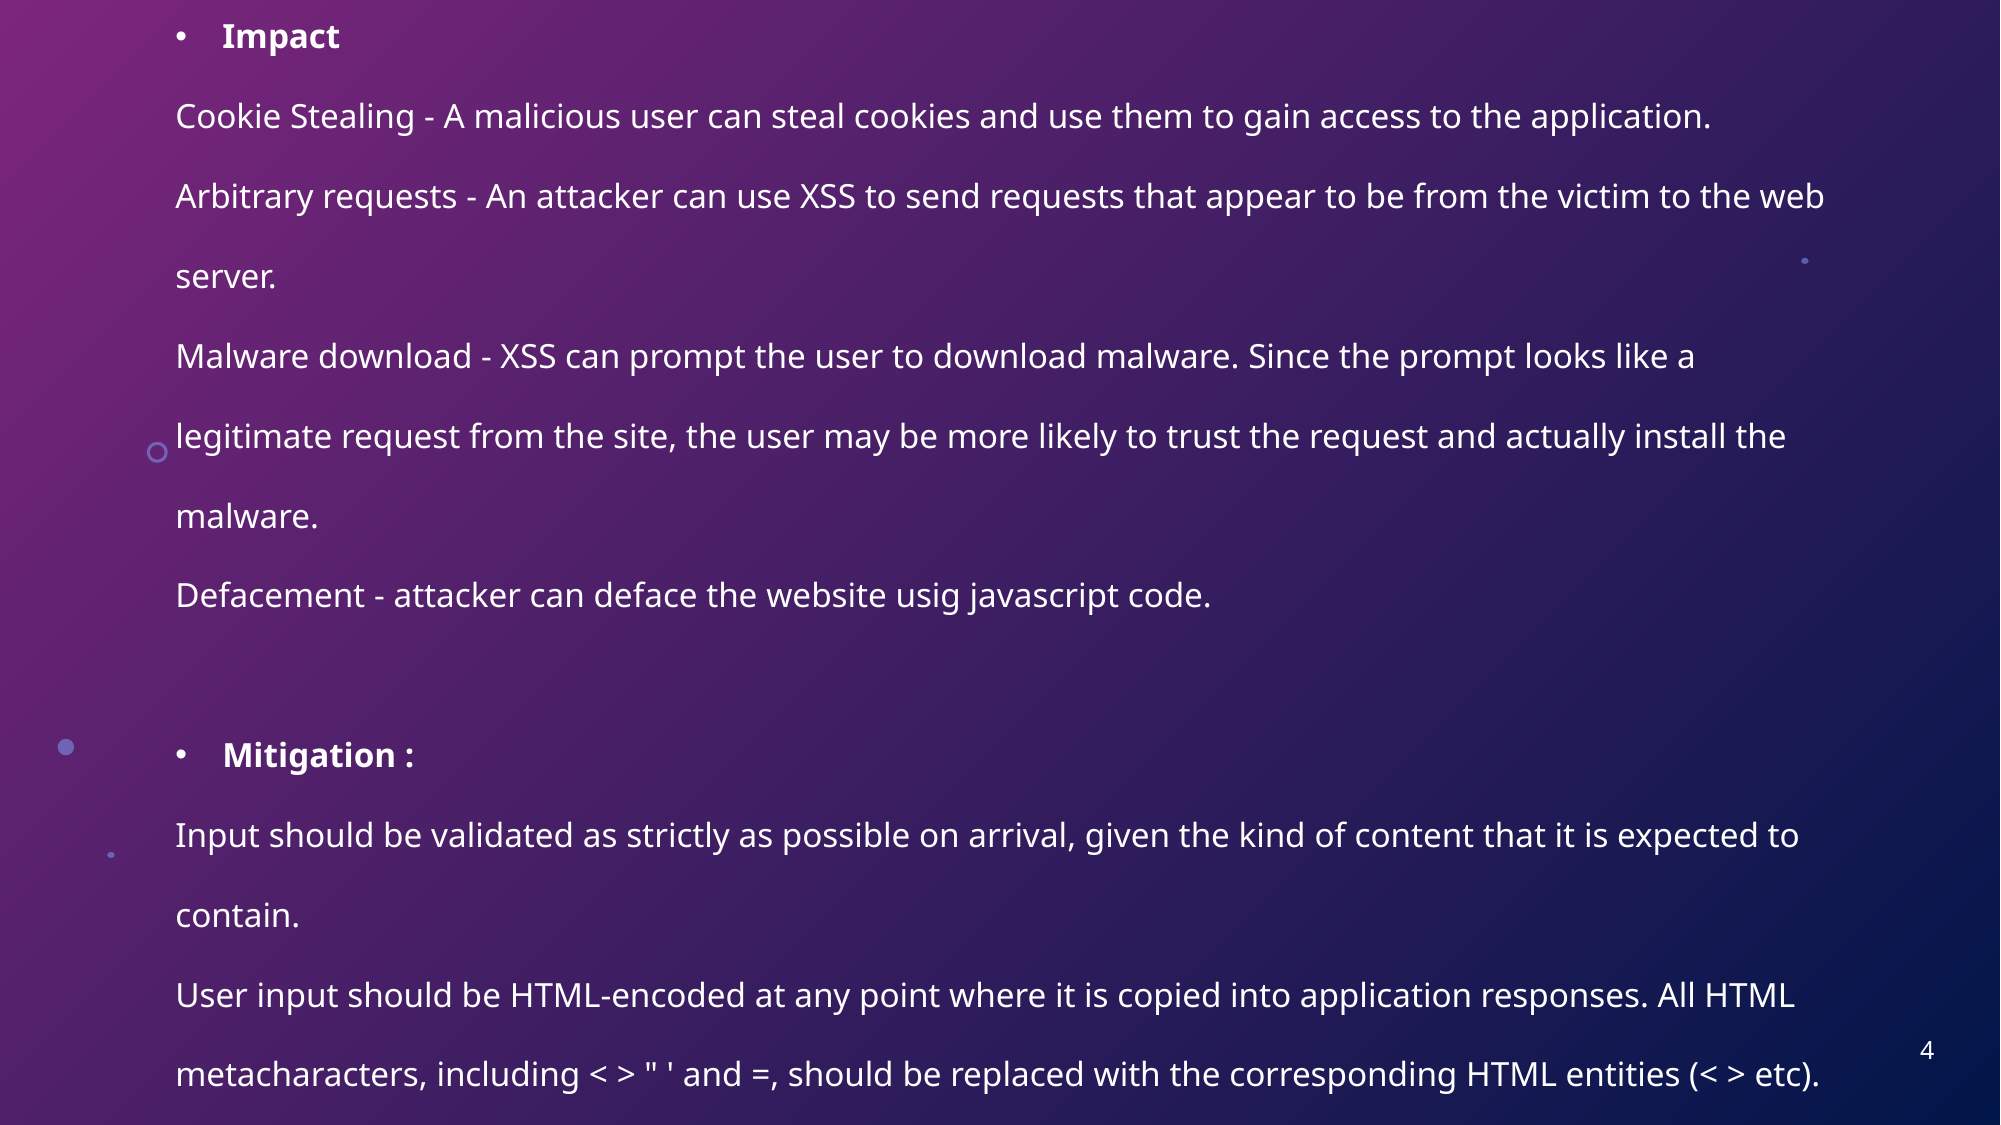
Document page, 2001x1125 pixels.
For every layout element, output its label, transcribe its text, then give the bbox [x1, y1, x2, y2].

text_box Impact Cookie Stealing - A malicious user can steal cookies and use them to gain access to the application. Arbitrary requests - An attacker can use XSS to send requests that appear to be from the victim to the web server. Malware download - XSS can prompt the user to download malware. Since the prompt looks like a legitimate request from the site, the user may be more likely to trust the request and actually install the malware. Defacement - attacker can deface the website usig javascript code. Mitigation : Input should be validated as strictly as possible on arrival, given the kind of content that it is expected to contain. User input should be HTML-encoded at any point where it is copied into application responses. All HTML metacharacters, including < > " ' and =, should be replaced with the corresponding HTML entities (< > etc). [160, 95, 1875, 975]
slide_number 4 [1499, 1021, 1950, 1082]
